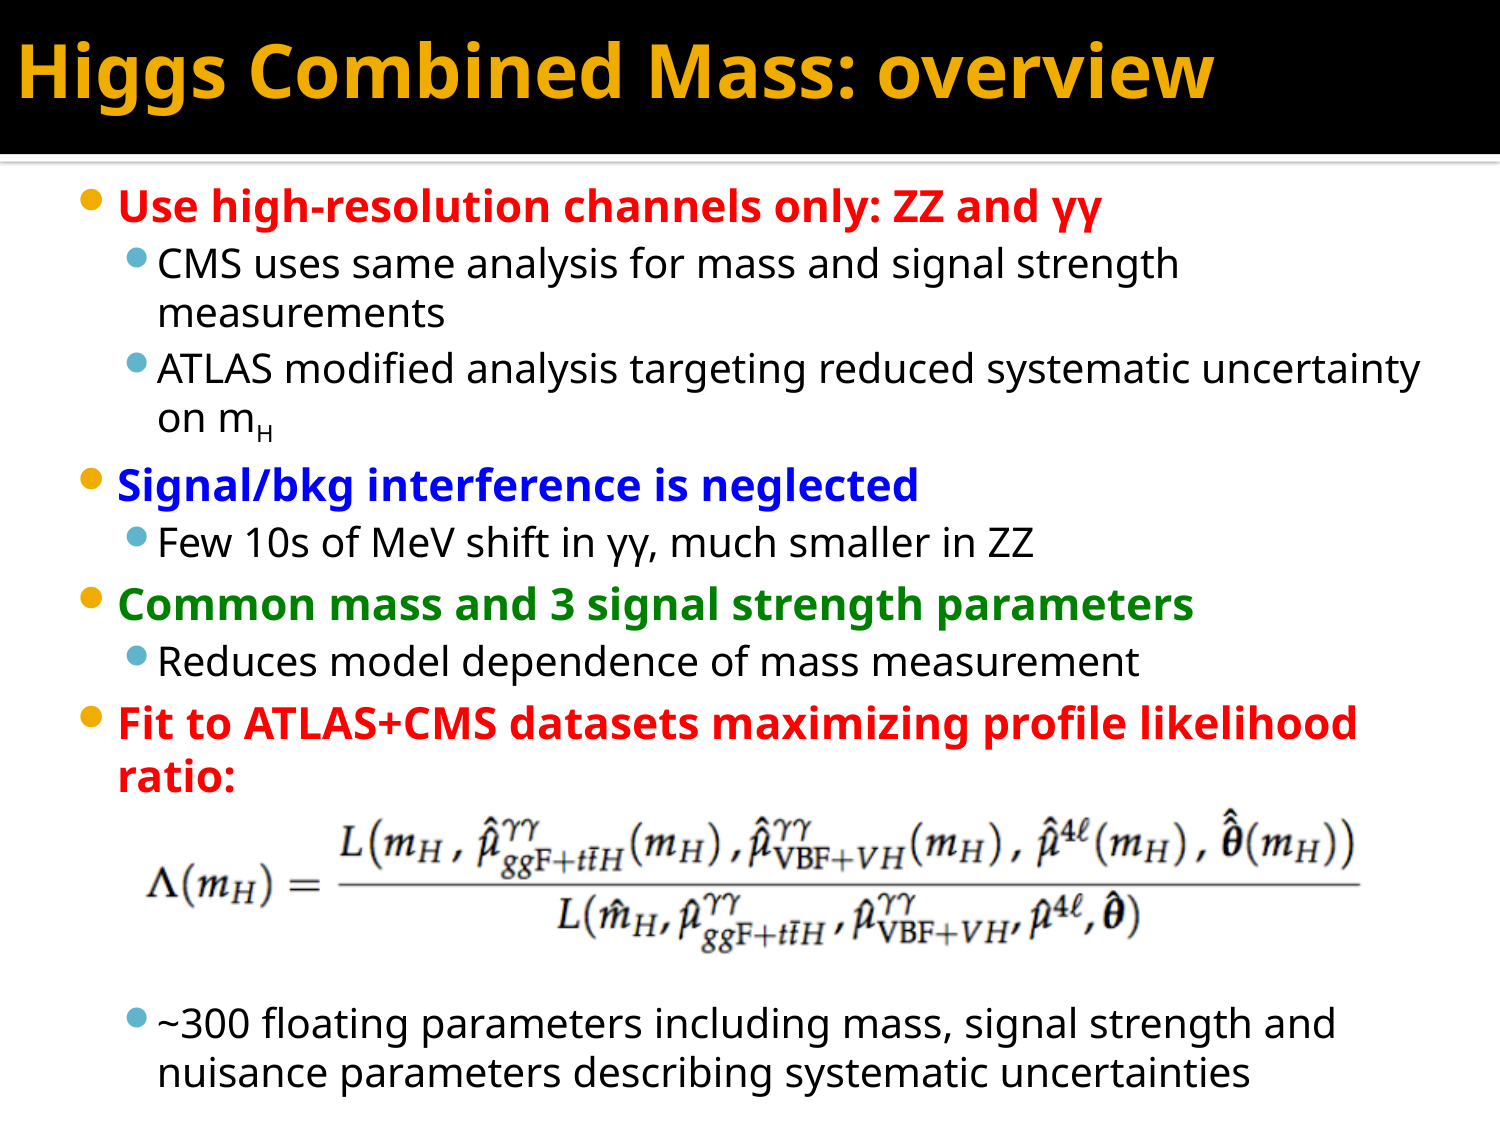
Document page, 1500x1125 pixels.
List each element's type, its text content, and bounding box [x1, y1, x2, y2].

text_box Use high-resolution channels only: ZZ and γγ CMS uses same analysis for mass and signal strength measurements ATLAS modified analysis targeting reduced systematic uncertainty on mH Signal/bkg interference is neglected Few 10s of MeV shift in γγ, much smaller in ZZ Common mass and 3 signal strength parameters Reduces model dependence of mass measurement Fit to ATLAS+CMS datasets maximizing profile likelihood ratio: ~300 floating parameters including mass, signal strength and nuisance parameters describing systematic uncertainties [62, 170, 1463, 1107]
title Higgs Combined Mass: overview [0, 3, 1375, 134]
picture [137, 799, 1368, 960]
